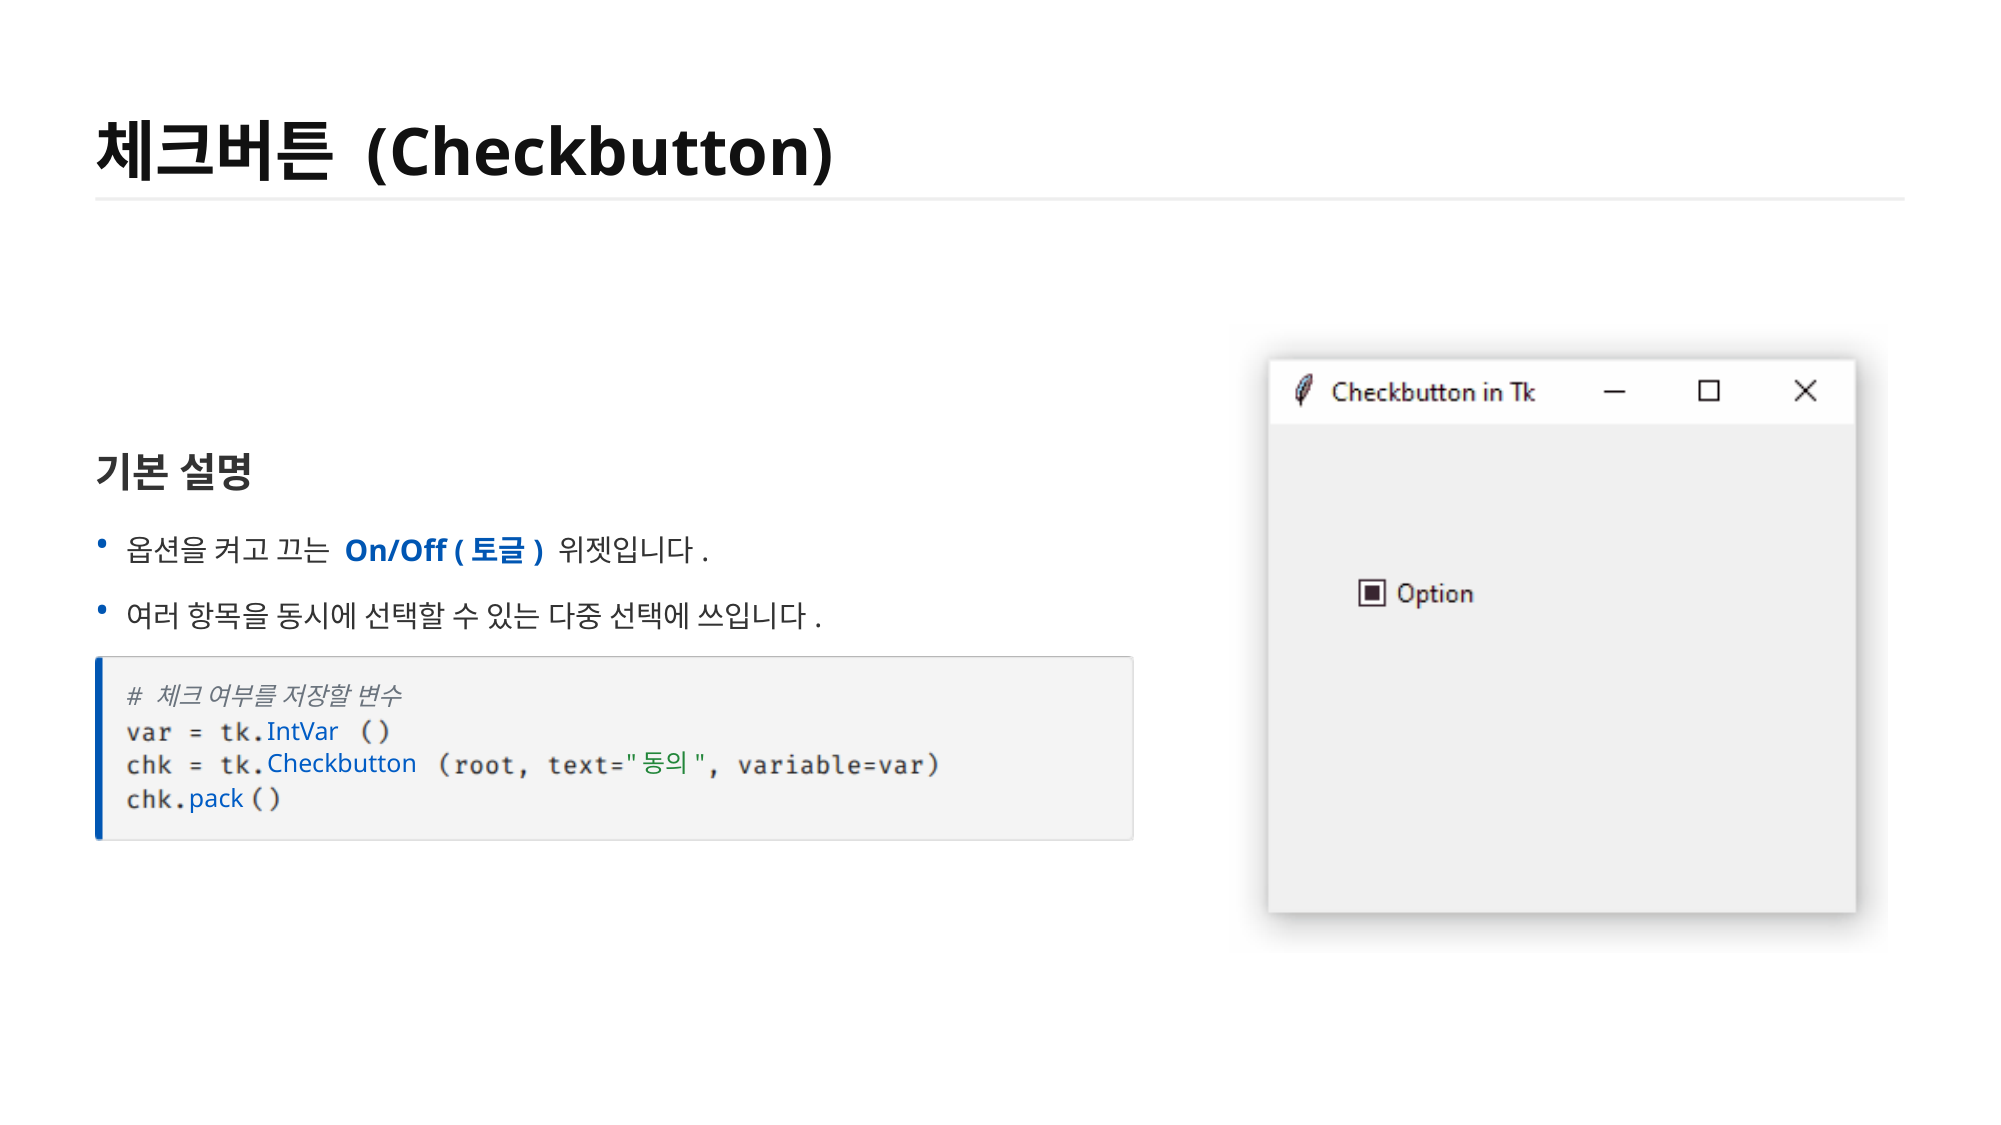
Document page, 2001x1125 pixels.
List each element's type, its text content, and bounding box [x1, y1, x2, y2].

picture [1229, 323, 1888, 954]
picture [95, 655, 1135, 841]
text_box [95, 197, 1905, 201]
text_box 옵션을 켜고 끄는 On/Off (토글) 위젯입니다. [126, 510, 1134, 568]
text_box • [95, 510, 108, 565]
text_box 여러 항목을 동시에 선택할 수 있는 다중 선택에 쓰입니다. [126, 576, 1134, 634]
text_box • [95, 576, 108, 631]
text_box 체크버튼 (Checkbutton) [95, 95, 1996, 189]
text_box 기본 설명 [95, 436, 1186, 496]
